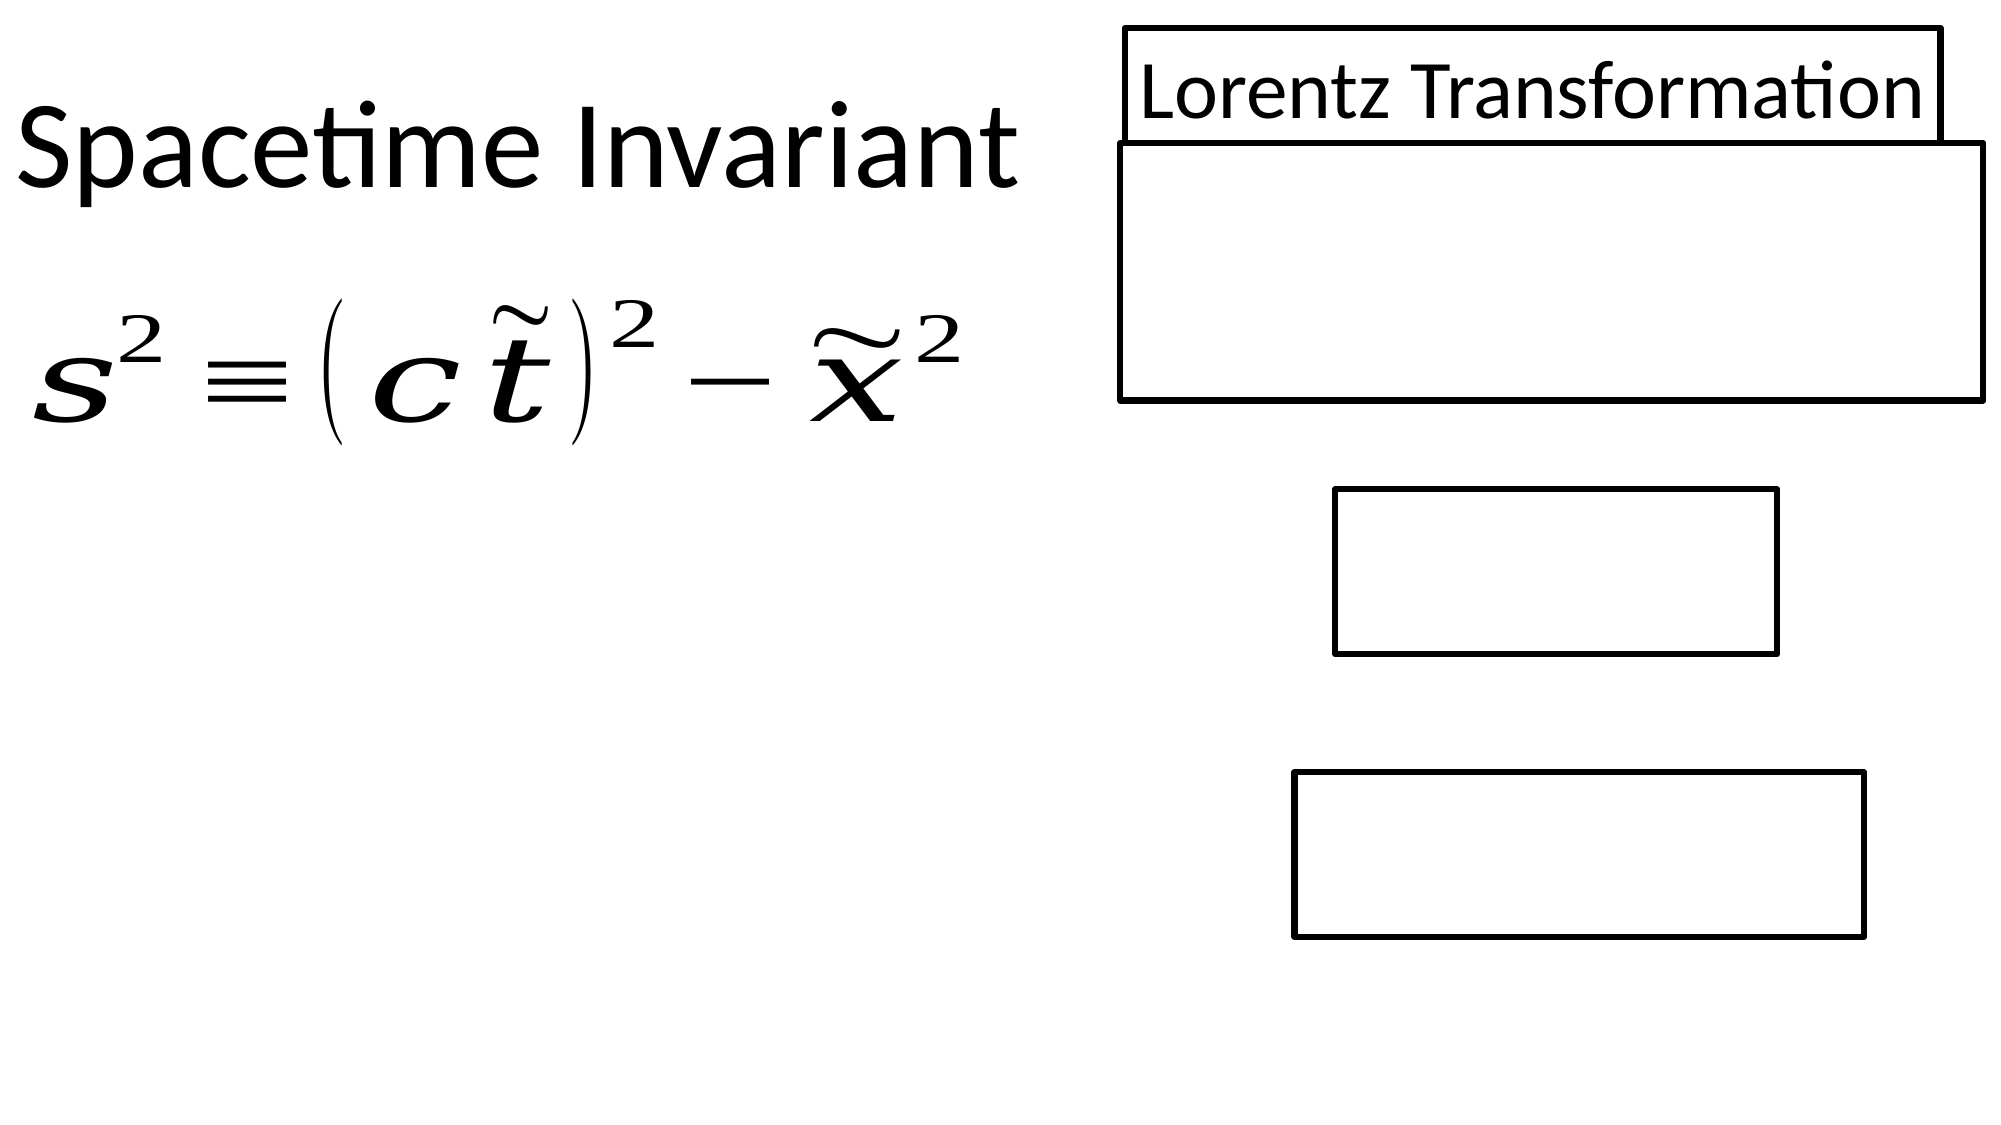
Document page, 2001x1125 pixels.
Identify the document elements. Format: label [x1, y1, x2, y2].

text_box [1120, 28, 1984, 401]
